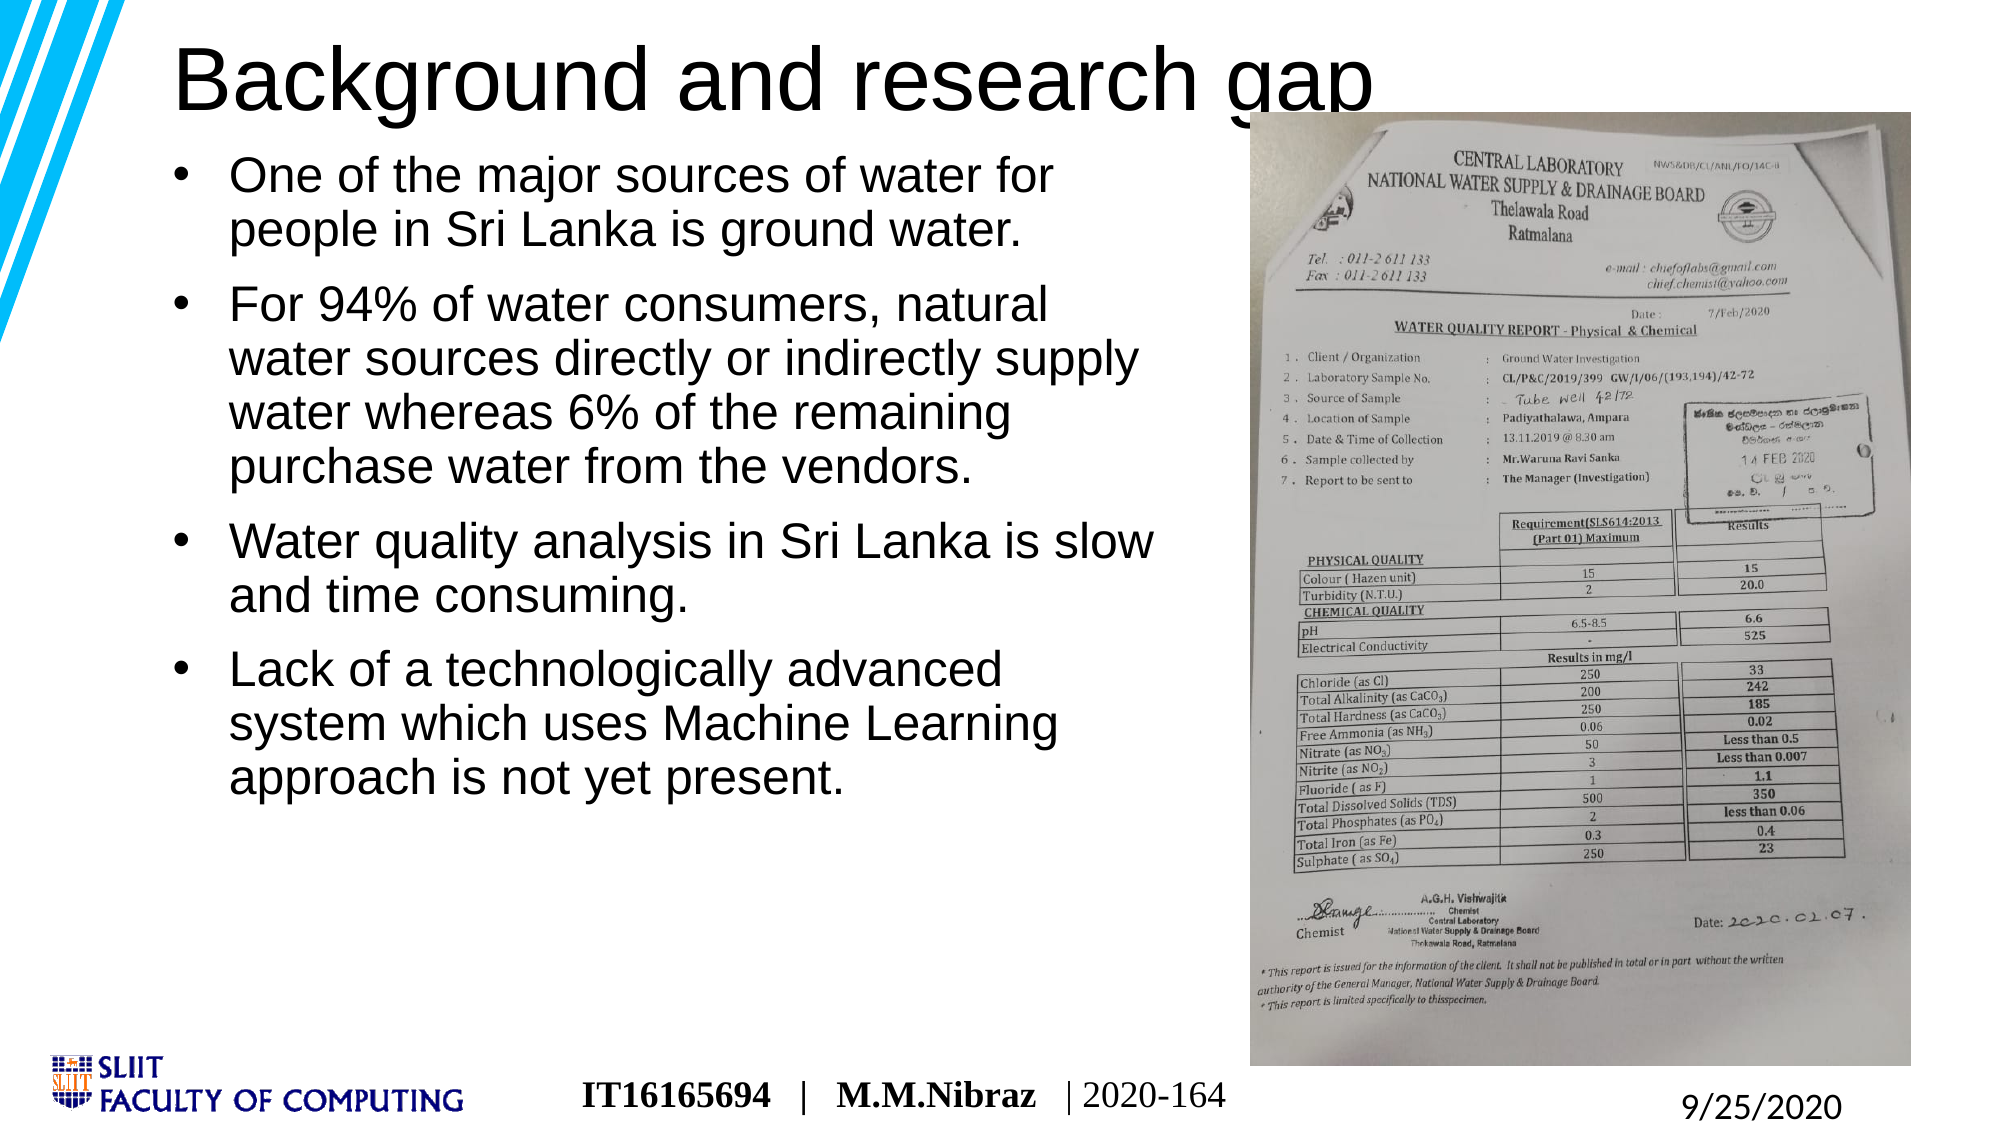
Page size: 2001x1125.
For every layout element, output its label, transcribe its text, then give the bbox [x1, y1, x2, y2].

text_box 9/25/2020 [1665, 1074, 1870, 1125]
picture [33, 1036, 484, 1125]
text_box IT16165694 | M.M.Nibraz | 2020-164 [566, 1088, 1567, 1123]
picture [1249, 112, 1911, 1066]
